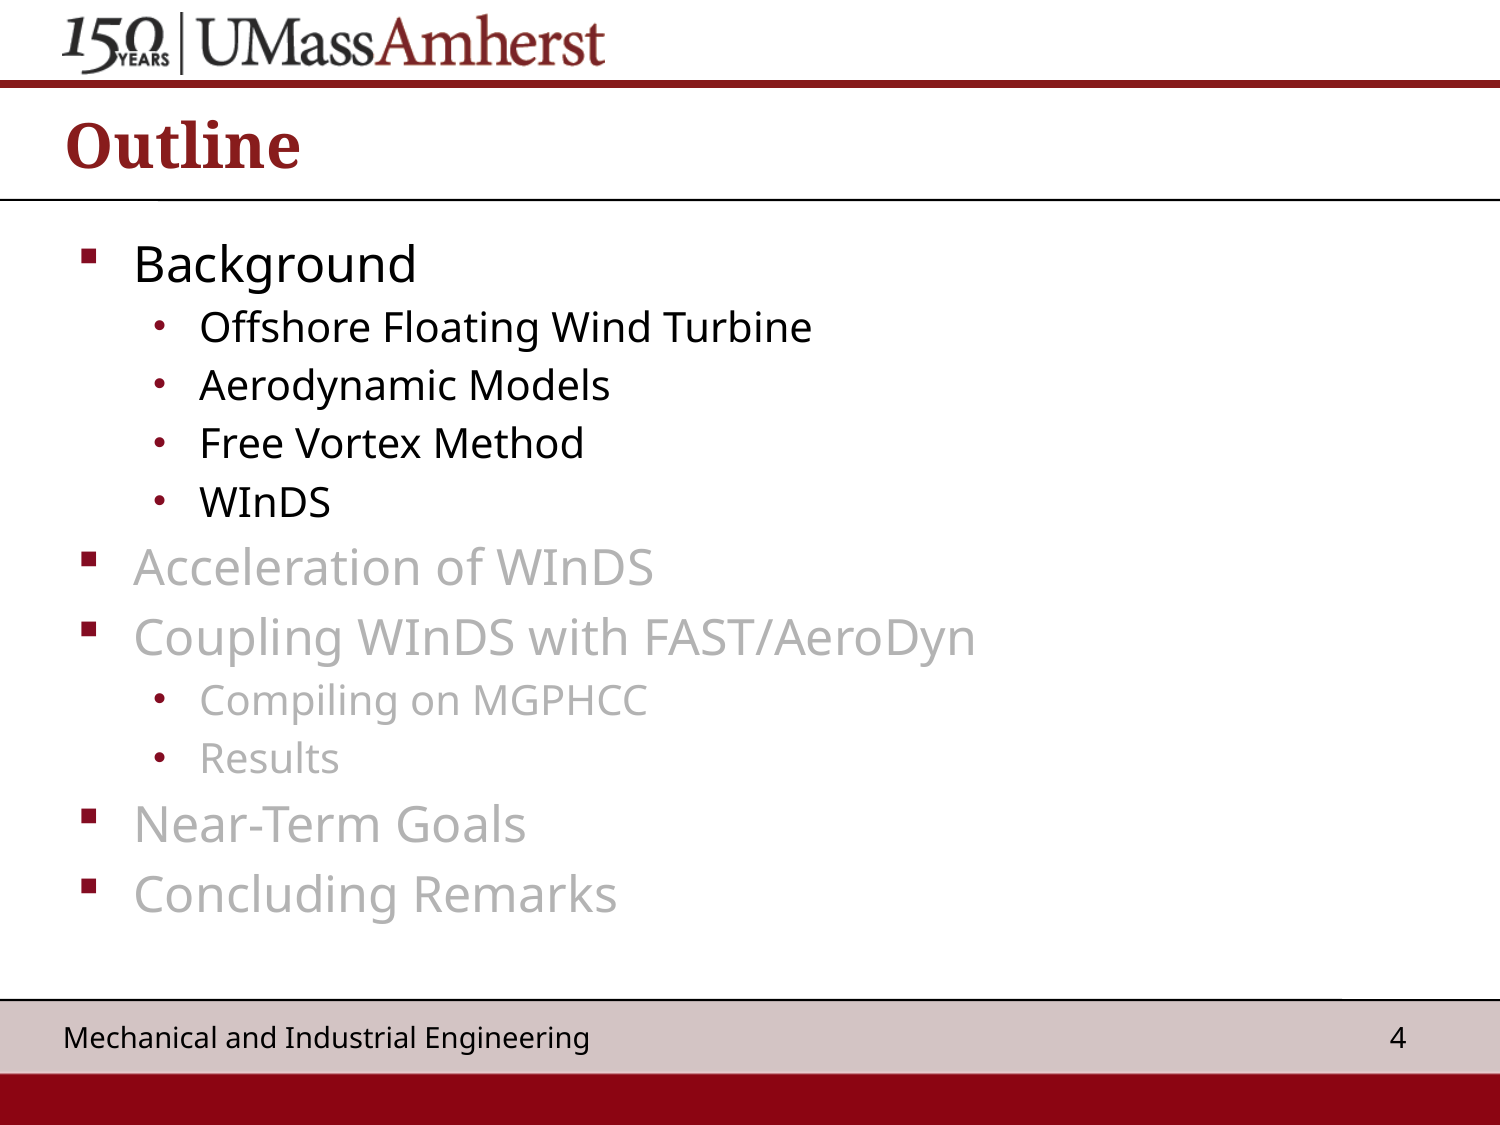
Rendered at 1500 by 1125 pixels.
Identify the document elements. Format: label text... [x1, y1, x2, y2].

picture [0, 80, 1500, 88]
picture [62, 12, 605, 75]
picture [0, 1002, 1500, 1125]
list Background Offshore Floating Wind Turbine Aerodynamic Models Free Vortex Method WInDS Acceleration of WInDS Coupling WInDS with FAST/AeroDyn Compiling on MGPHCC Results Near-Term Goals Concluding Remarks [62, 224, 1400, 963]
title Outline [50, 99, 1500, 188]
